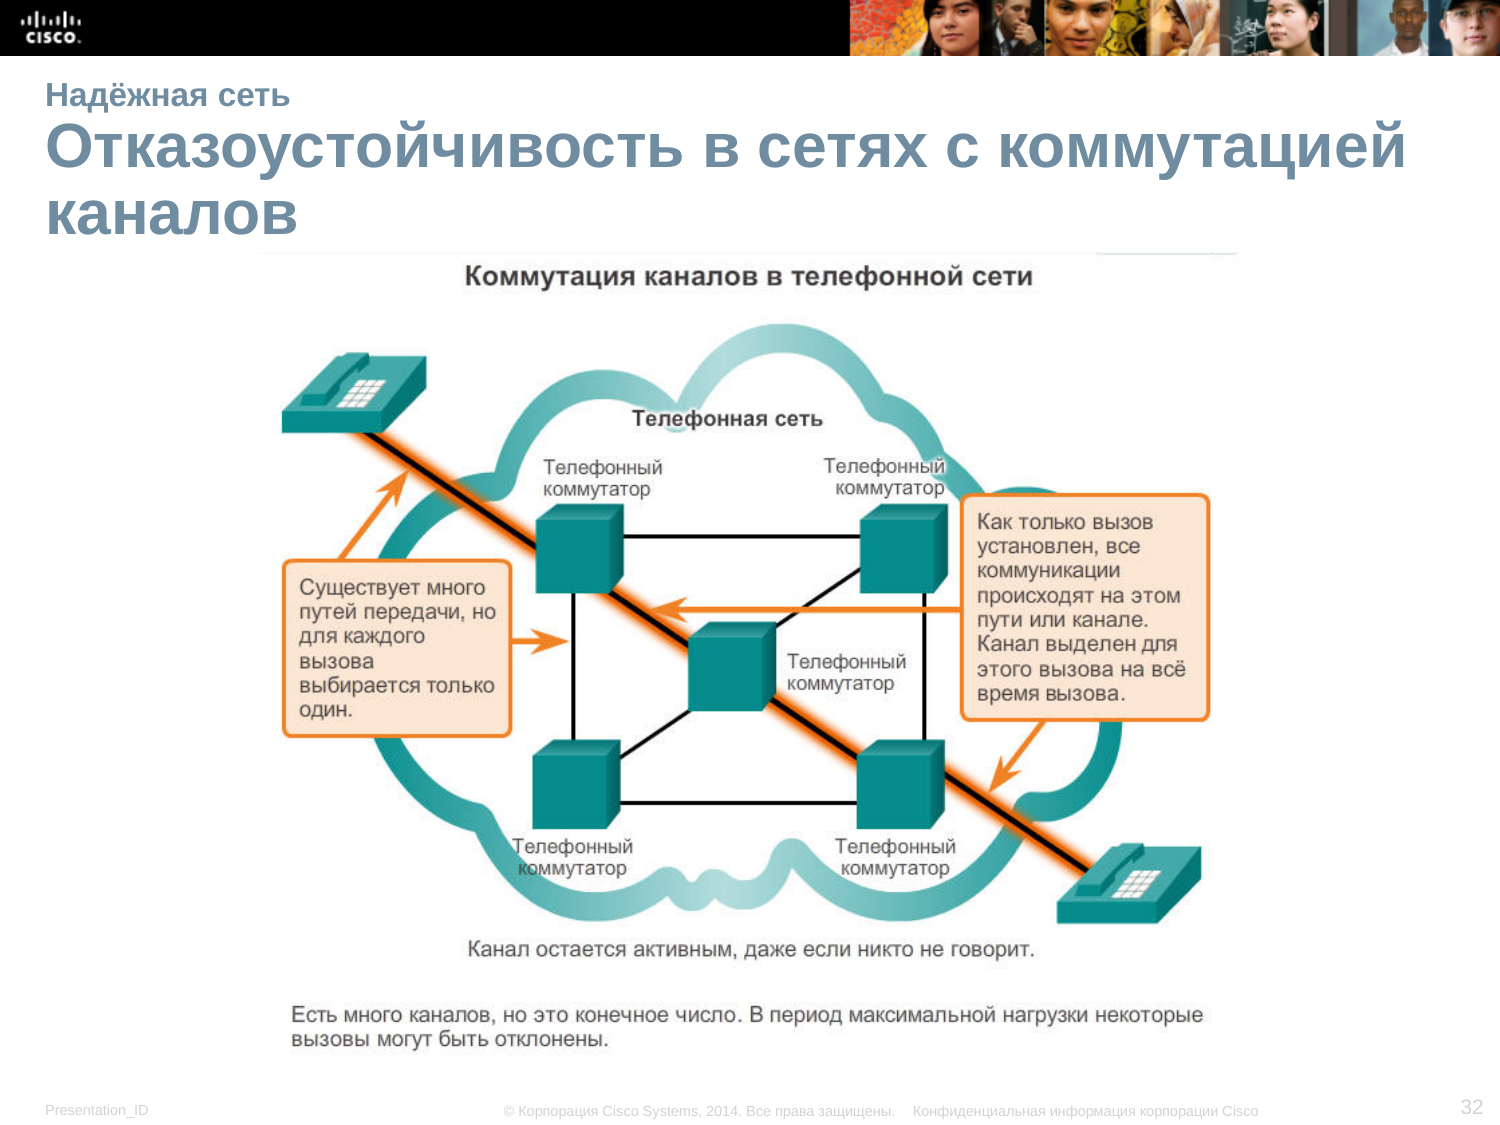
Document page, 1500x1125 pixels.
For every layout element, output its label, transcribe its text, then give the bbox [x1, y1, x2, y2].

picture [0, 0, 1500, 56]
title Надёжная сеть Отказоустойчивость в сетях с коммутацией каналов [31, 117, 1471, 255]
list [258, 252, 1244, 1061]
